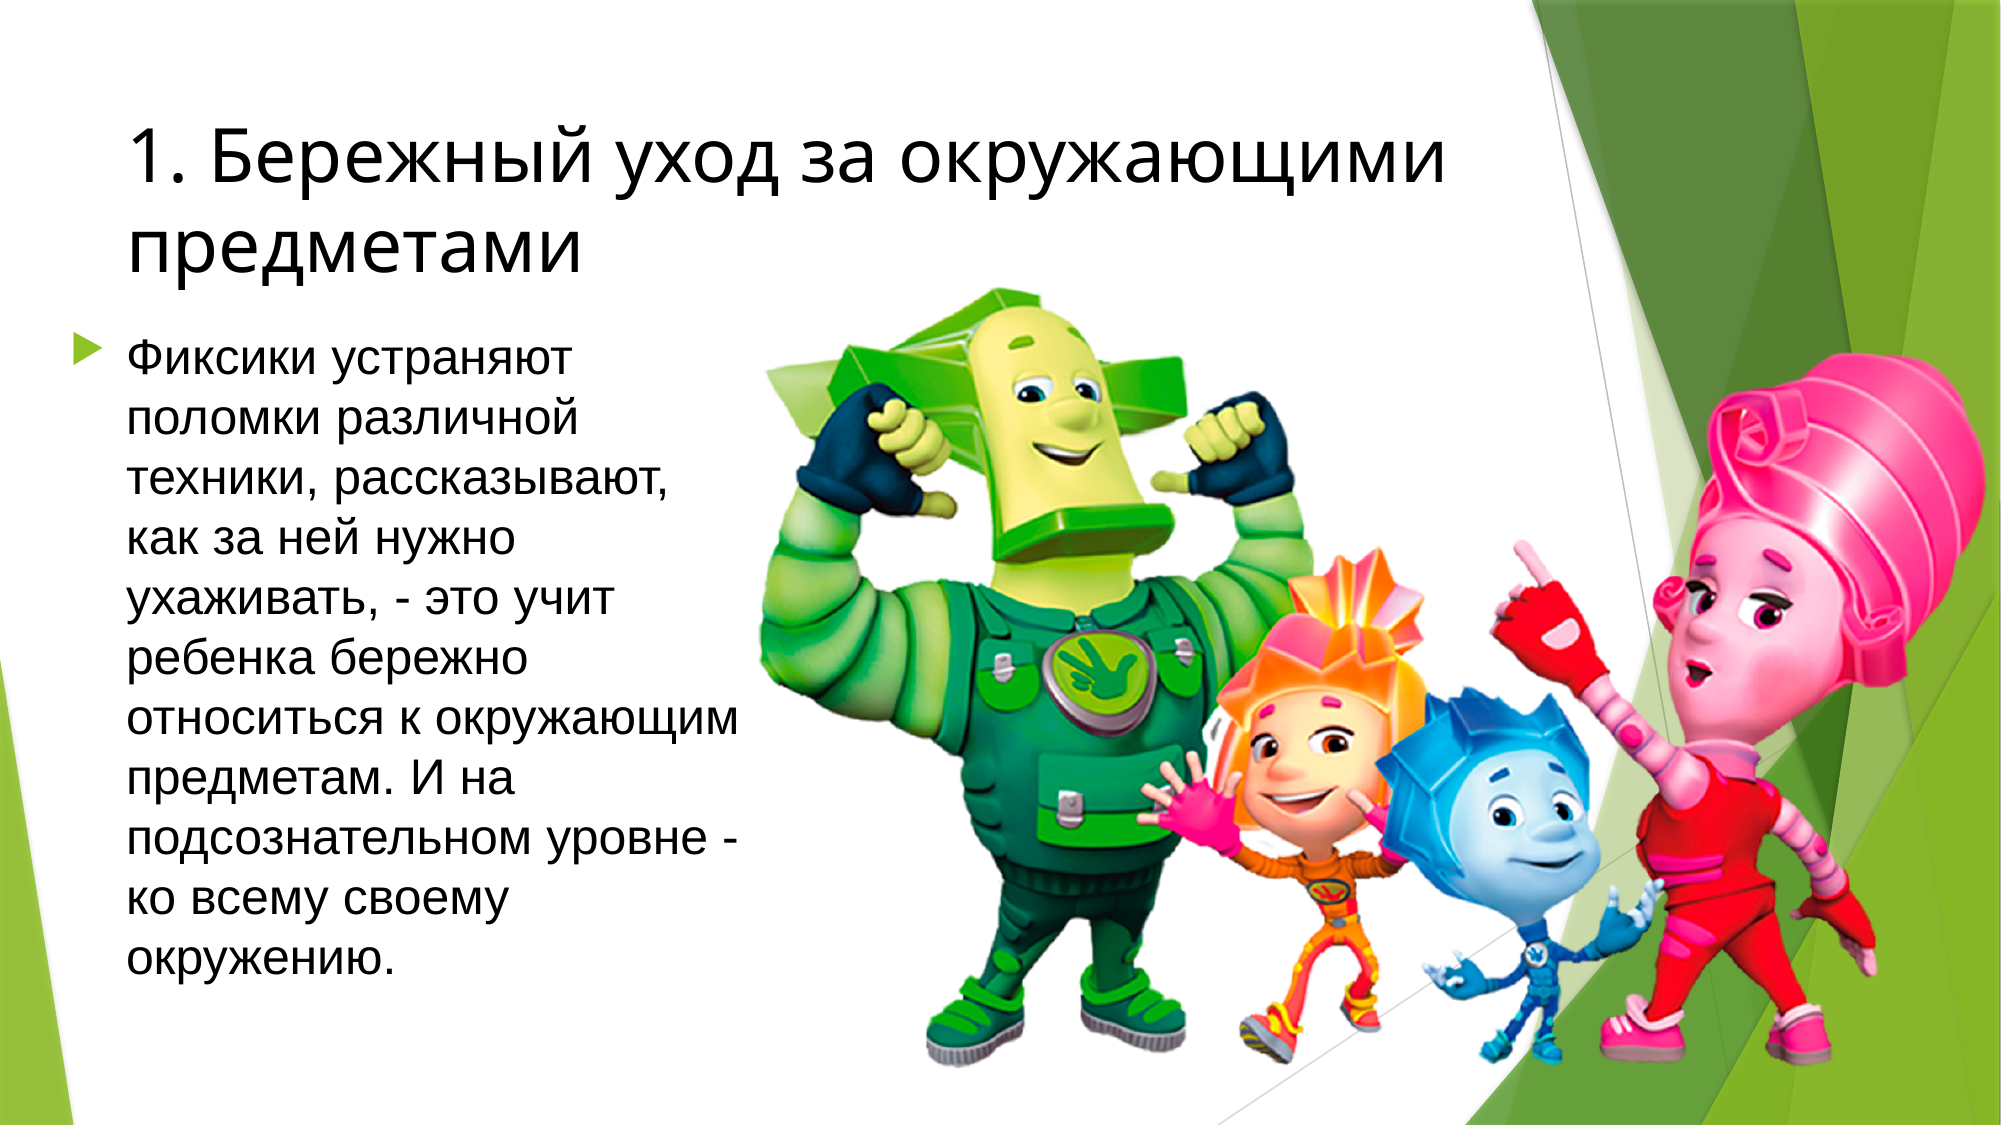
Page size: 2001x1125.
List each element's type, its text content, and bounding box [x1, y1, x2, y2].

list Фиксики устраняют поломки различной техники, рассказывают, как за ней нужно ухаживать, - это учит ребенка бережно относиться к окружающим предметам. И на подсознательном уровне - ко всему своему окружению. [54, 316, 693, 1014]
picture [698, 4, 2000, 1125]
title 1. Бережный уход за окружающими предметами [111, 99, 693, 316]
